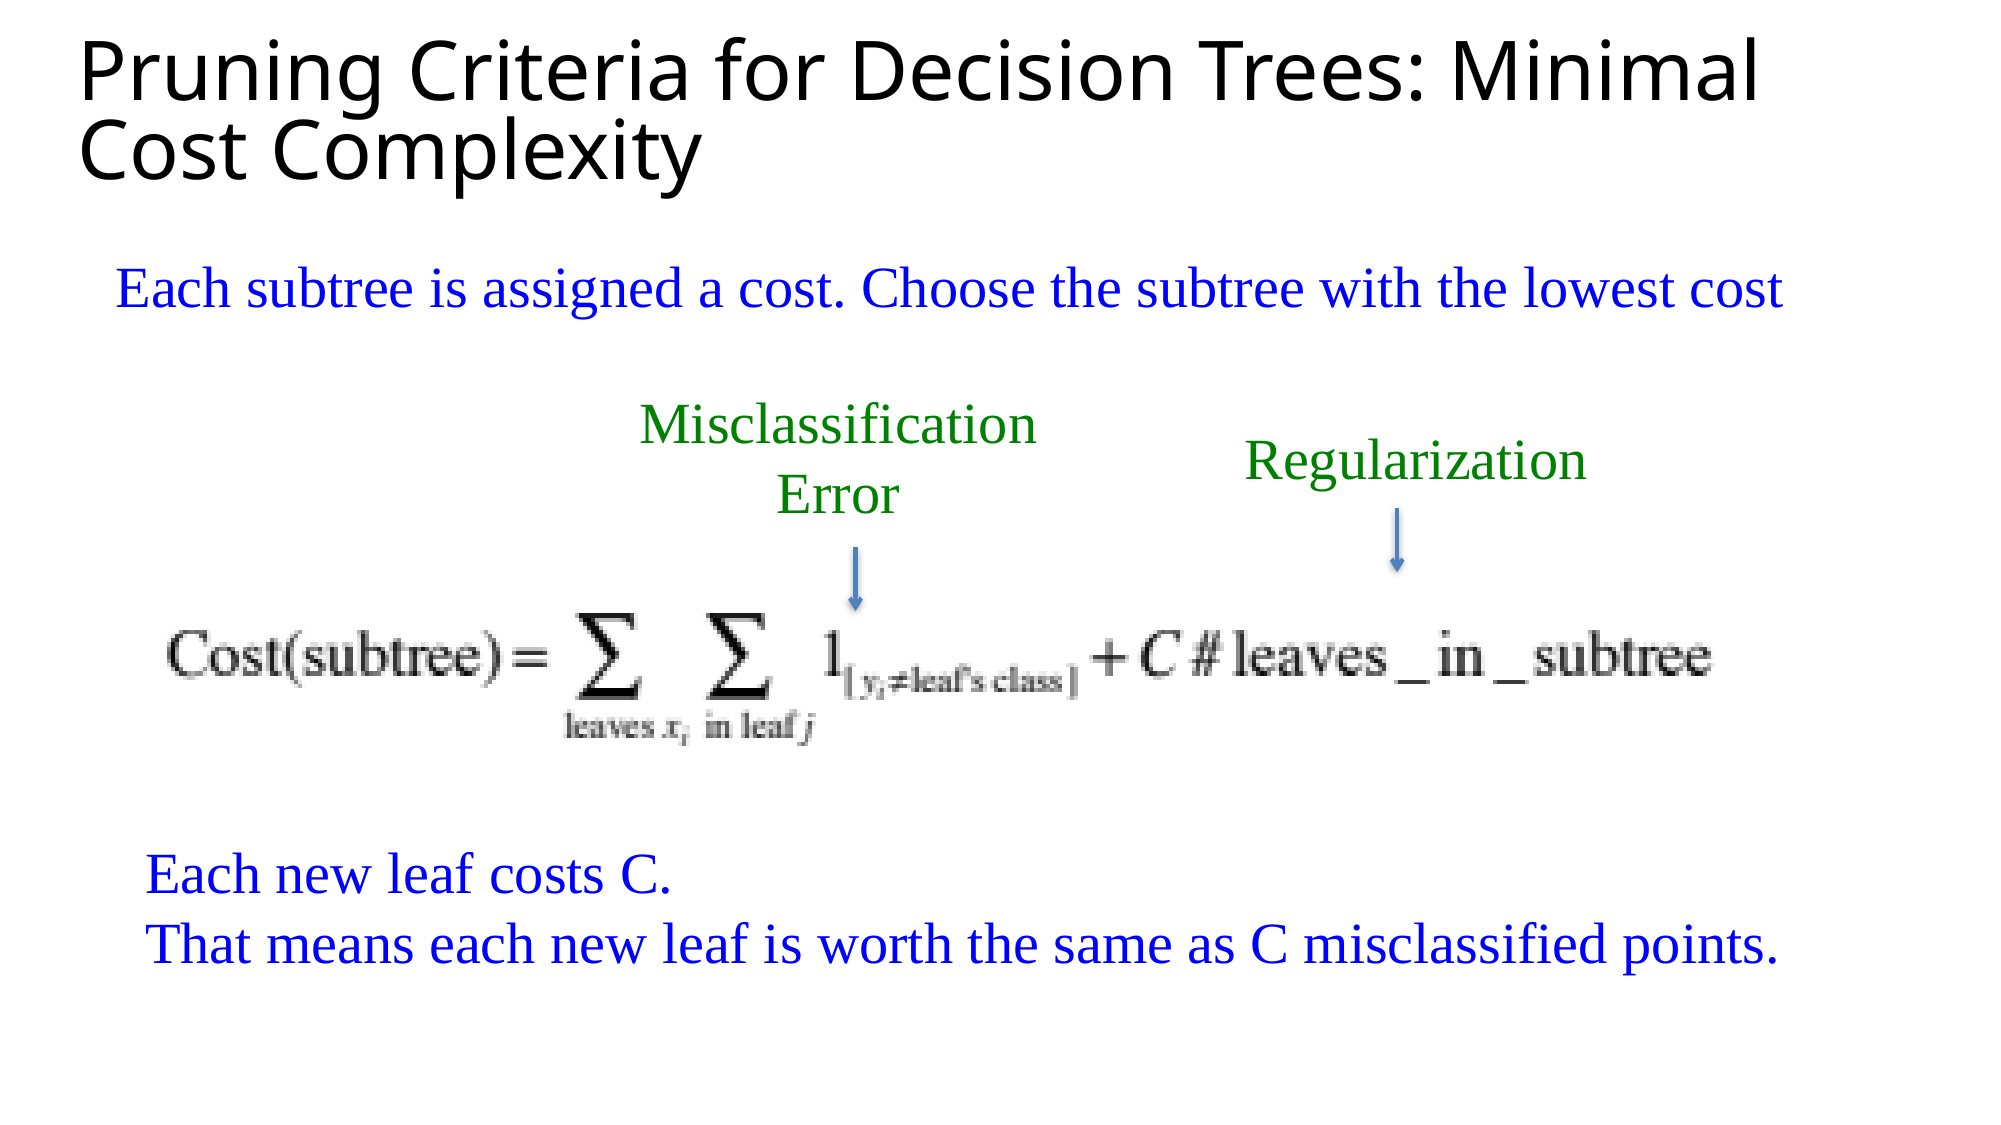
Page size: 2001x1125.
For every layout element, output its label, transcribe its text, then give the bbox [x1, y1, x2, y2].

text_box Misclassification Error [624, 377, 1053, 533]
text_box Each new leaf costs C. That means each new leaf is worth the same as C misclassified points. [130, 827, 1845, 983]
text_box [160, 560, 1720, 755]
title Pruning Criteria for Decision Trees: Minimal Cost Complexity [62, 29, 1953, 205]
text_box Regularization [1229, 413, 1603, 499]
text_box Each subtree is assigned a cost. Choose the subtree with the lowest cost [100, 241, 1800, 327]
